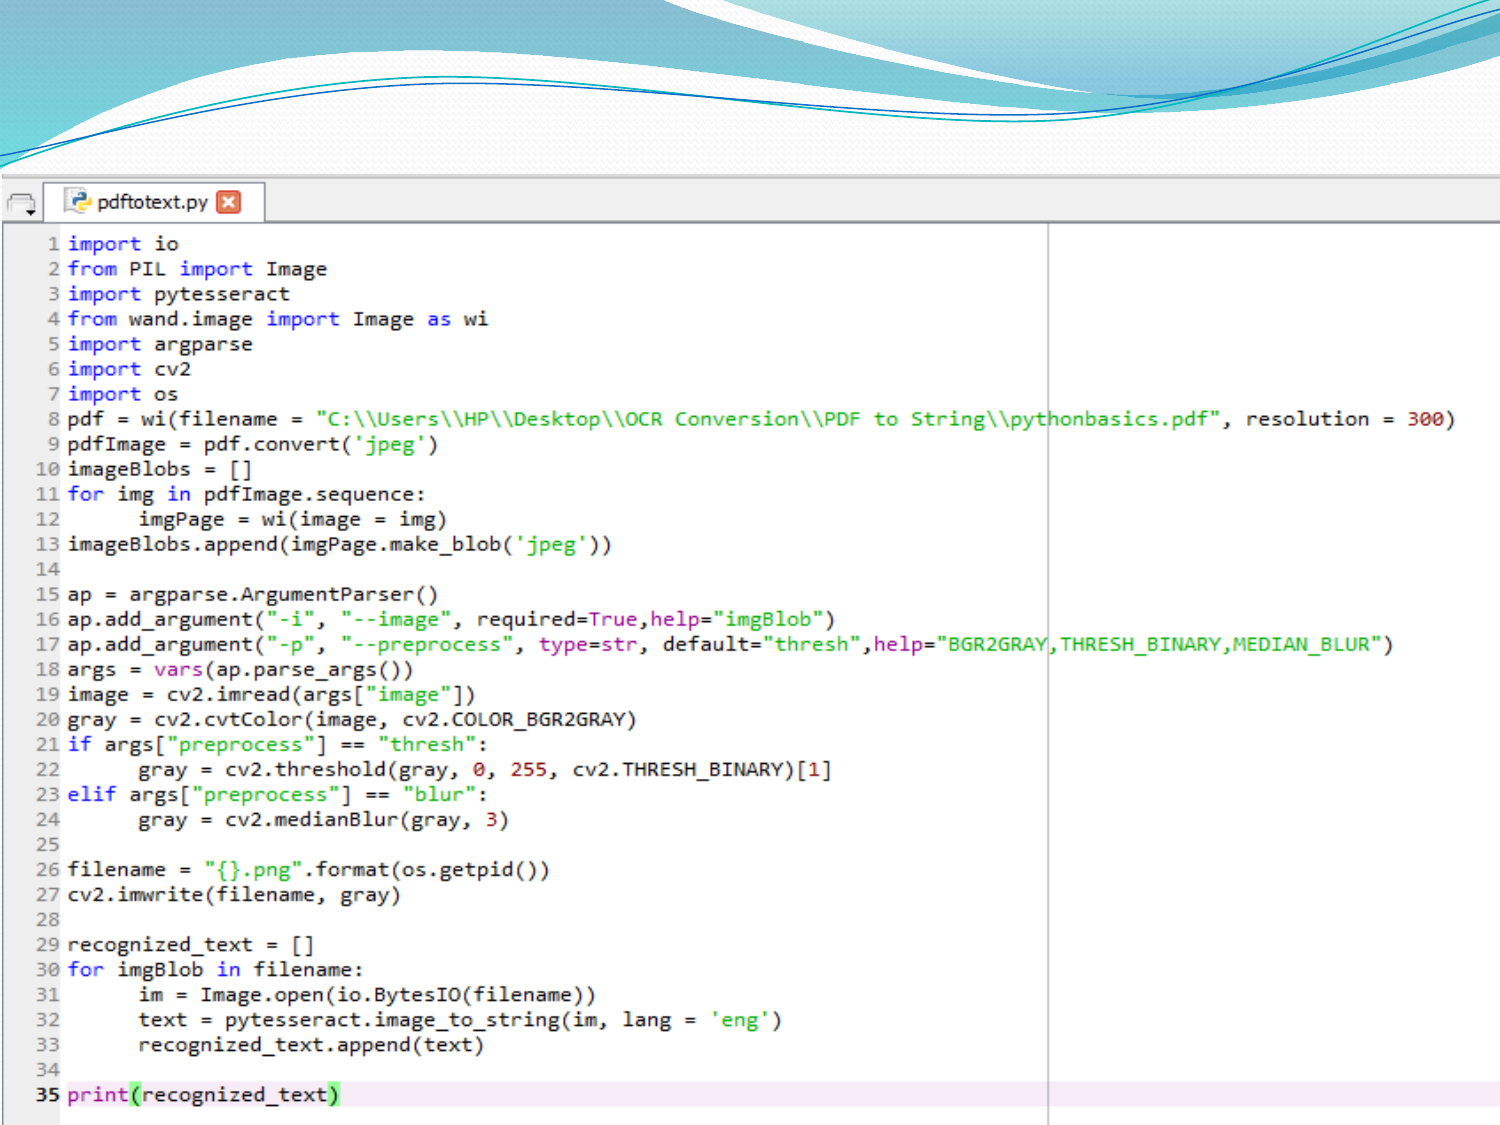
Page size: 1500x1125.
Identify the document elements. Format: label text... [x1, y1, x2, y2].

title PDF to Text Source Code [75, 115, 1425, 174]
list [1, 174, 1500, 1125]
